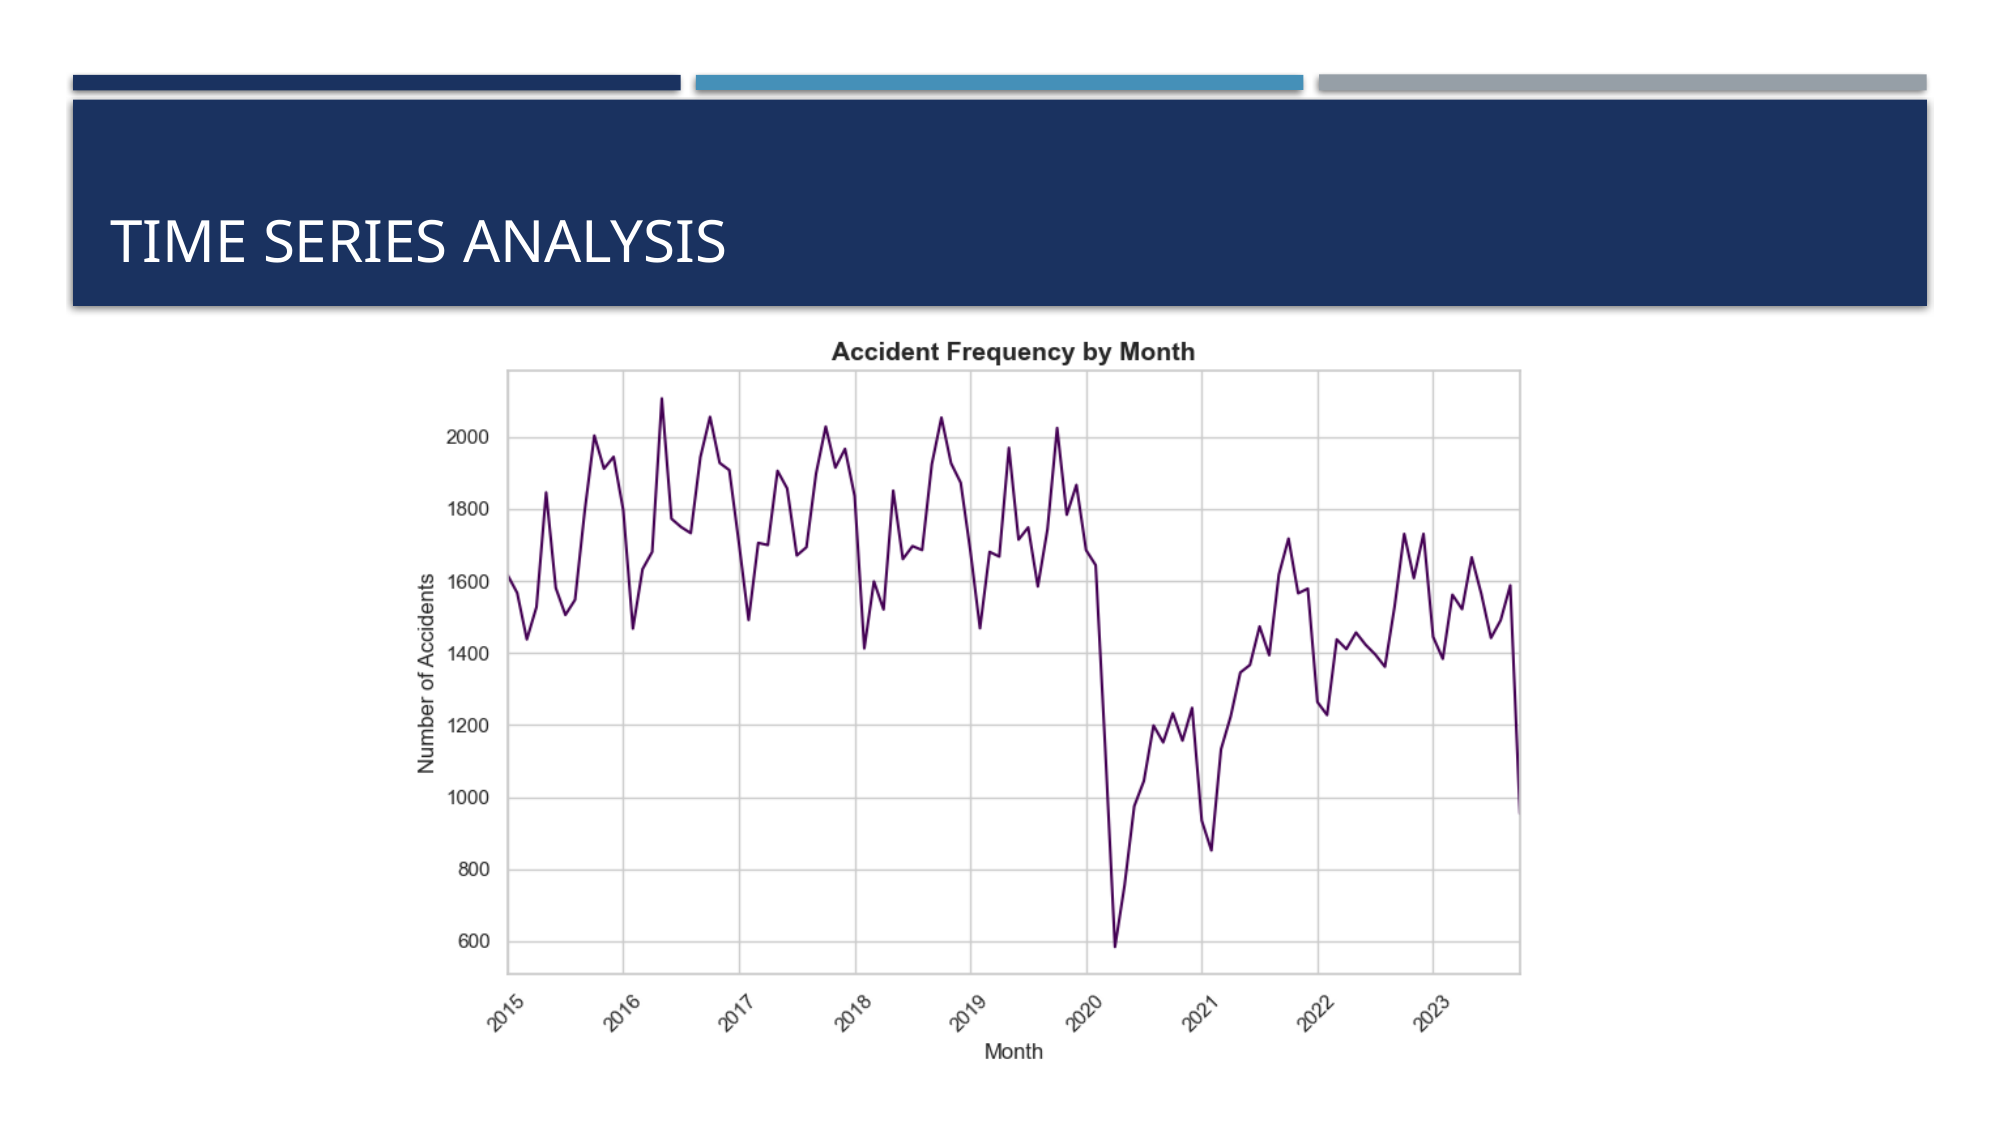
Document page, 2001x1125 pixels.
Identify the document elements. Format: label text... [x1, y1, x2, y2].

title TIME SERIES ANALYSIS [95, 119, 1905, 282]
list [405, 329, 1533, 1077]
